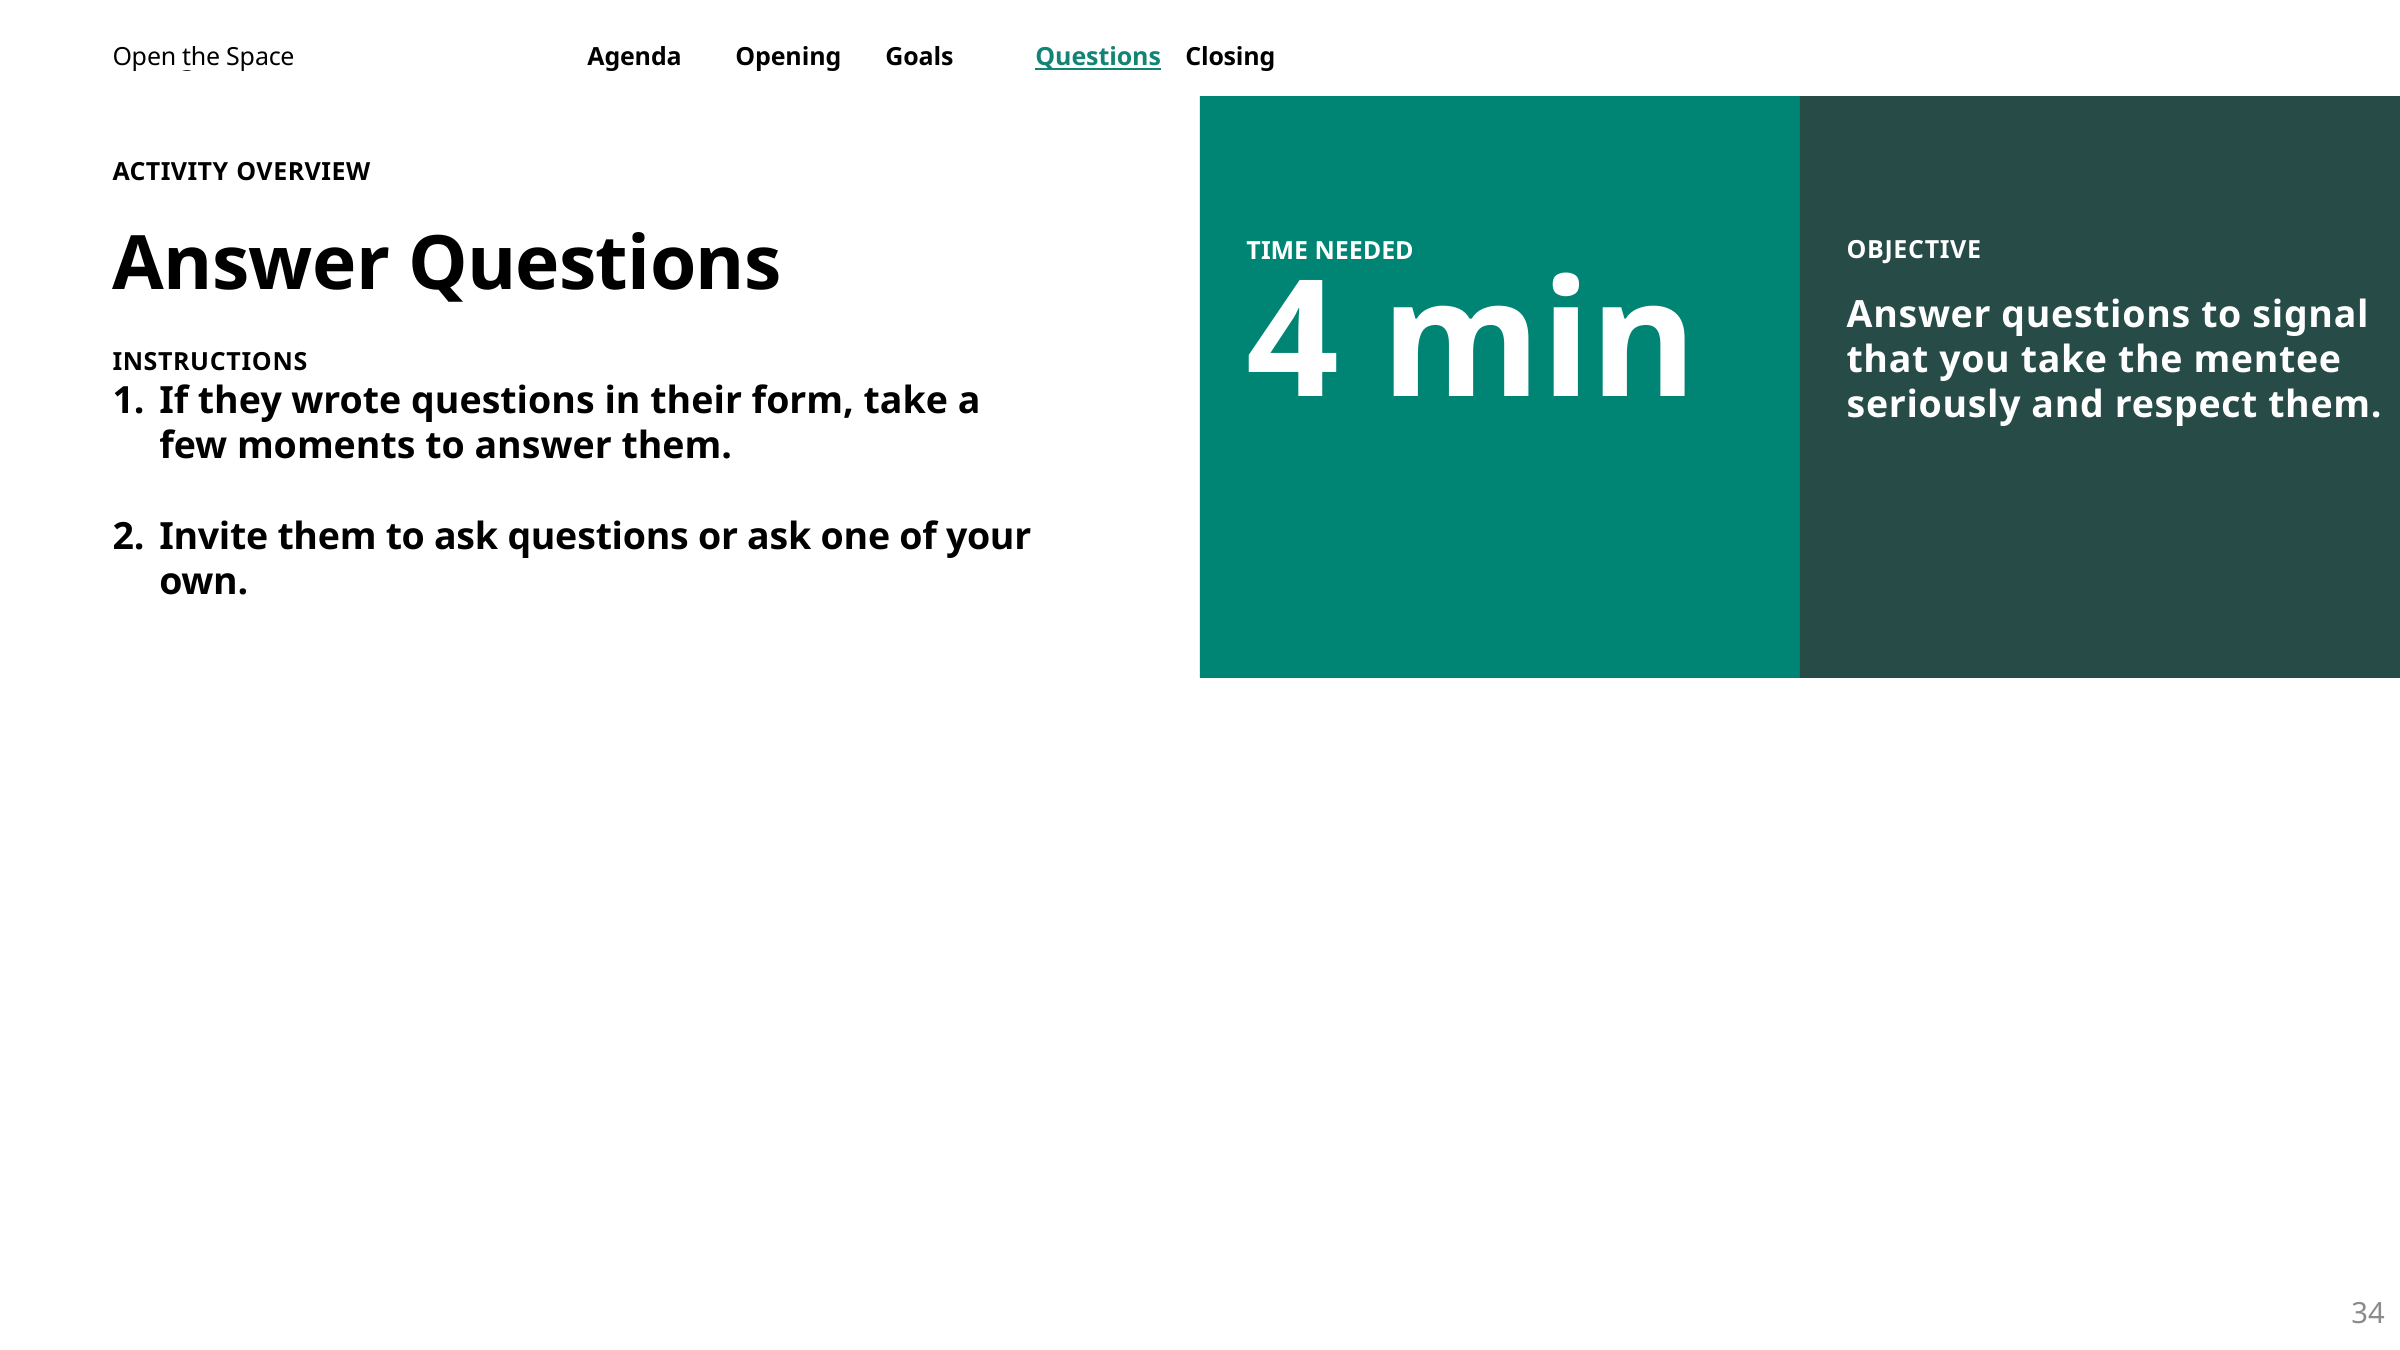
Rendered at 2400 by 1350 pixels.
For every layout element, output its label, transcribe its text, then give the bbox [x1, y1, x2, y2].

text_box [347, 40, 2314, 76]
list 4 min [1246, 234, 1772, 473]
text_box Open the Space [110, 40, 347, 71]
text_box OBJECTIVE Answer questions to signal that you take the mentee seriously and respect them. [1799, 86, 2400, 425]
list TIME NEEDED [1246, 234, 1450, 267]
text_box ACTIVITY OVERVIEW Answer Questions INSTRUCTIONS If they wrote questions in their form, take a few moments to answer them. Invite them to ask questions or ask one of your own. [110, 143, 1035, 603]
slide_number 34 [1860, 1278, 2400, 1350]
